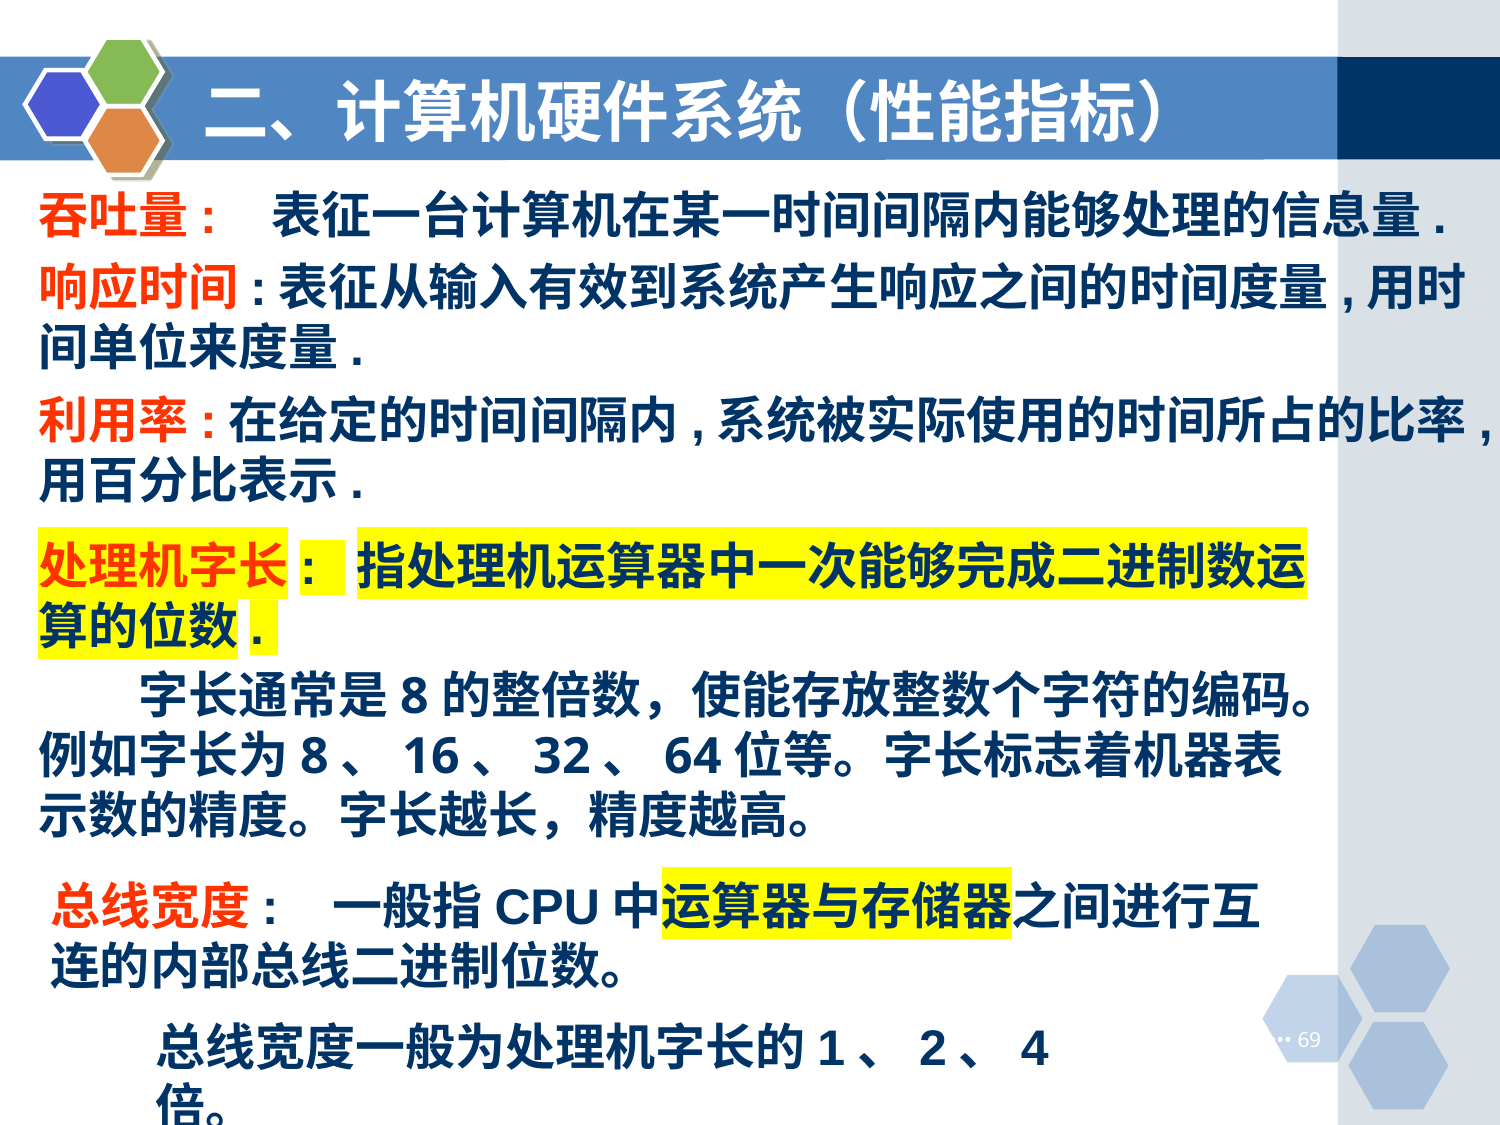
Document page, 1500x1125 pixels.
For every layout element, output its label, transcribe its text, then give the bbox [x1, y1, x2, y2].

text_box 吞吐量: 表征一台计算机在某一时间间隔内能够处理的信息量. 响应时间:表征从输入有效到系统产生响应之间的时间度量,用时间单位来度量. 利用率:在给定的时间间隔内,系统被实际使用的时间所占的比率,用百分比表示. [23, 175, 1500, 601]
text_box 二、计算机硬件系统（性能指标） [187, 62, 1288, 155]
text_box 总线宽度: 一般指CPU中运算器与存储器之间进行互连的内部总线二进制位数。 [35, 867, 1307, 1002]
slide_number ••• 69 [1148, 1019, 1337, 1095]
text_box 处理机字长: 指处理机运算器中一次能够完成二进制数运算的位数. [23, 601, 1371, 723]
text_box 总线宽度一般为处理机字长的1、2、4倍。 [140, 1007, 1102, 1125]
text_box 字长通常是8的整倍数，使能存放整数个字符的编码。例如字长为8、16、32、64位等。字长标志着机器表示数的精度。字长越长，精度越高。 [23, 723, 1307, 911]
